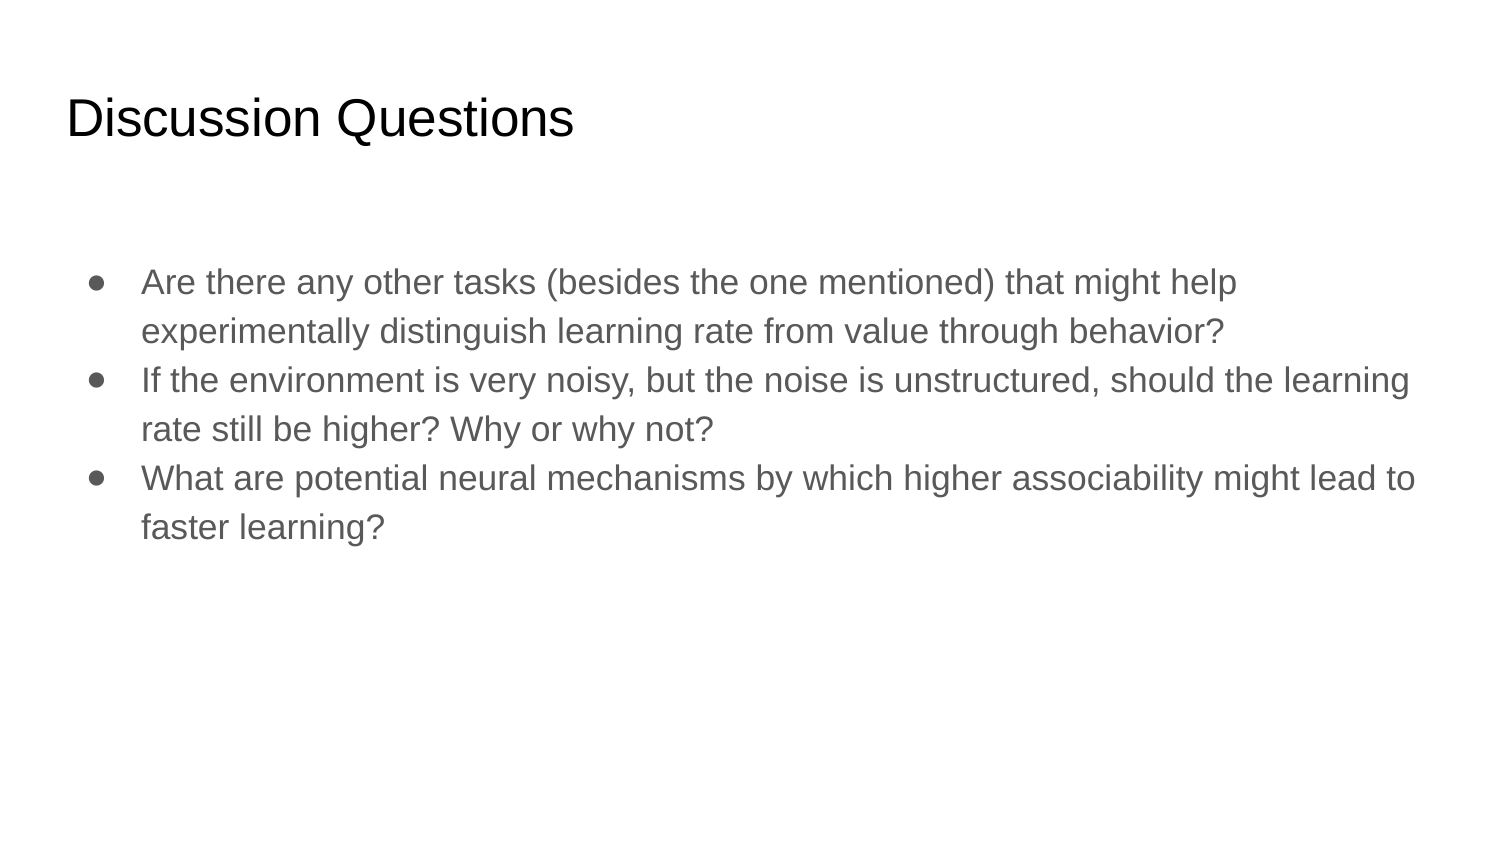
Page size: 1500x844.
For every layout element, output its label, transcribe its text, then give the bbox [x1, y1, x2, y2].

title Discussion Questions [51, 68, 1449, 163]
list Are there any other tasks (besides the one mentioned) that might help experimentally distinguish learning rate from value through behavior? If the environment is very noisy, but the noise is unstructured, should the learning rate still be higher? Why or why not? What are potential neural mechanisms by which higher associability might lead to faster learning? [51, 170, 1471, 826]
